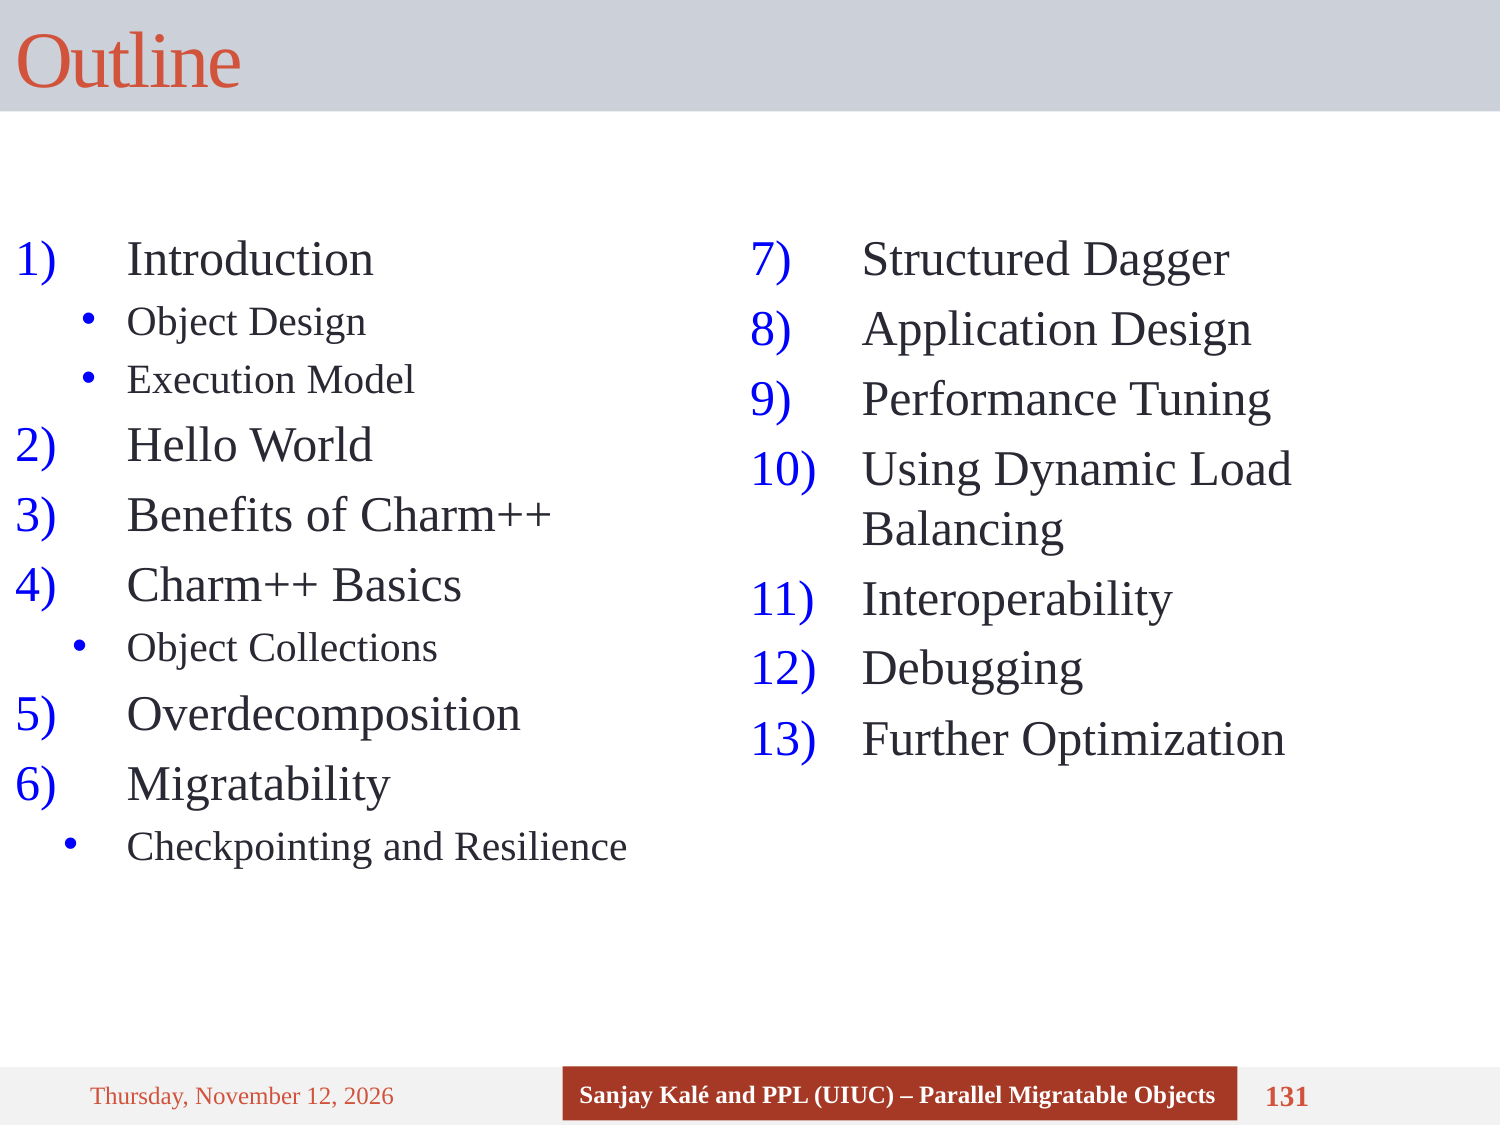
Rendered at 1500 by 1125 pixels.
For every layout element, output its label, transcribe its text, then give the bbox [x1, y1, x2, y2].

slide_number 131 [1250, 1067, 1425, 1122]
footer Sanjay Kalé and PPL (UIUC) – Parallel Migratable Objects [562, 1066, 1238, 1121]
list Introduction Object Design Execution Model Hello World Benefits of Charm++ Charm++ Basics Object Collections Overdecomposition Migratability Checkpointing and Resilience Structured Dagger Application Design Performance Tuning Using Dynamic Load Balancing Interoperability Debugging Further Optimization [0, 217, 1500, 912]
title Outline [0, 0, 1500, 112]
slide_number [75, 1067, 550, 1122]
